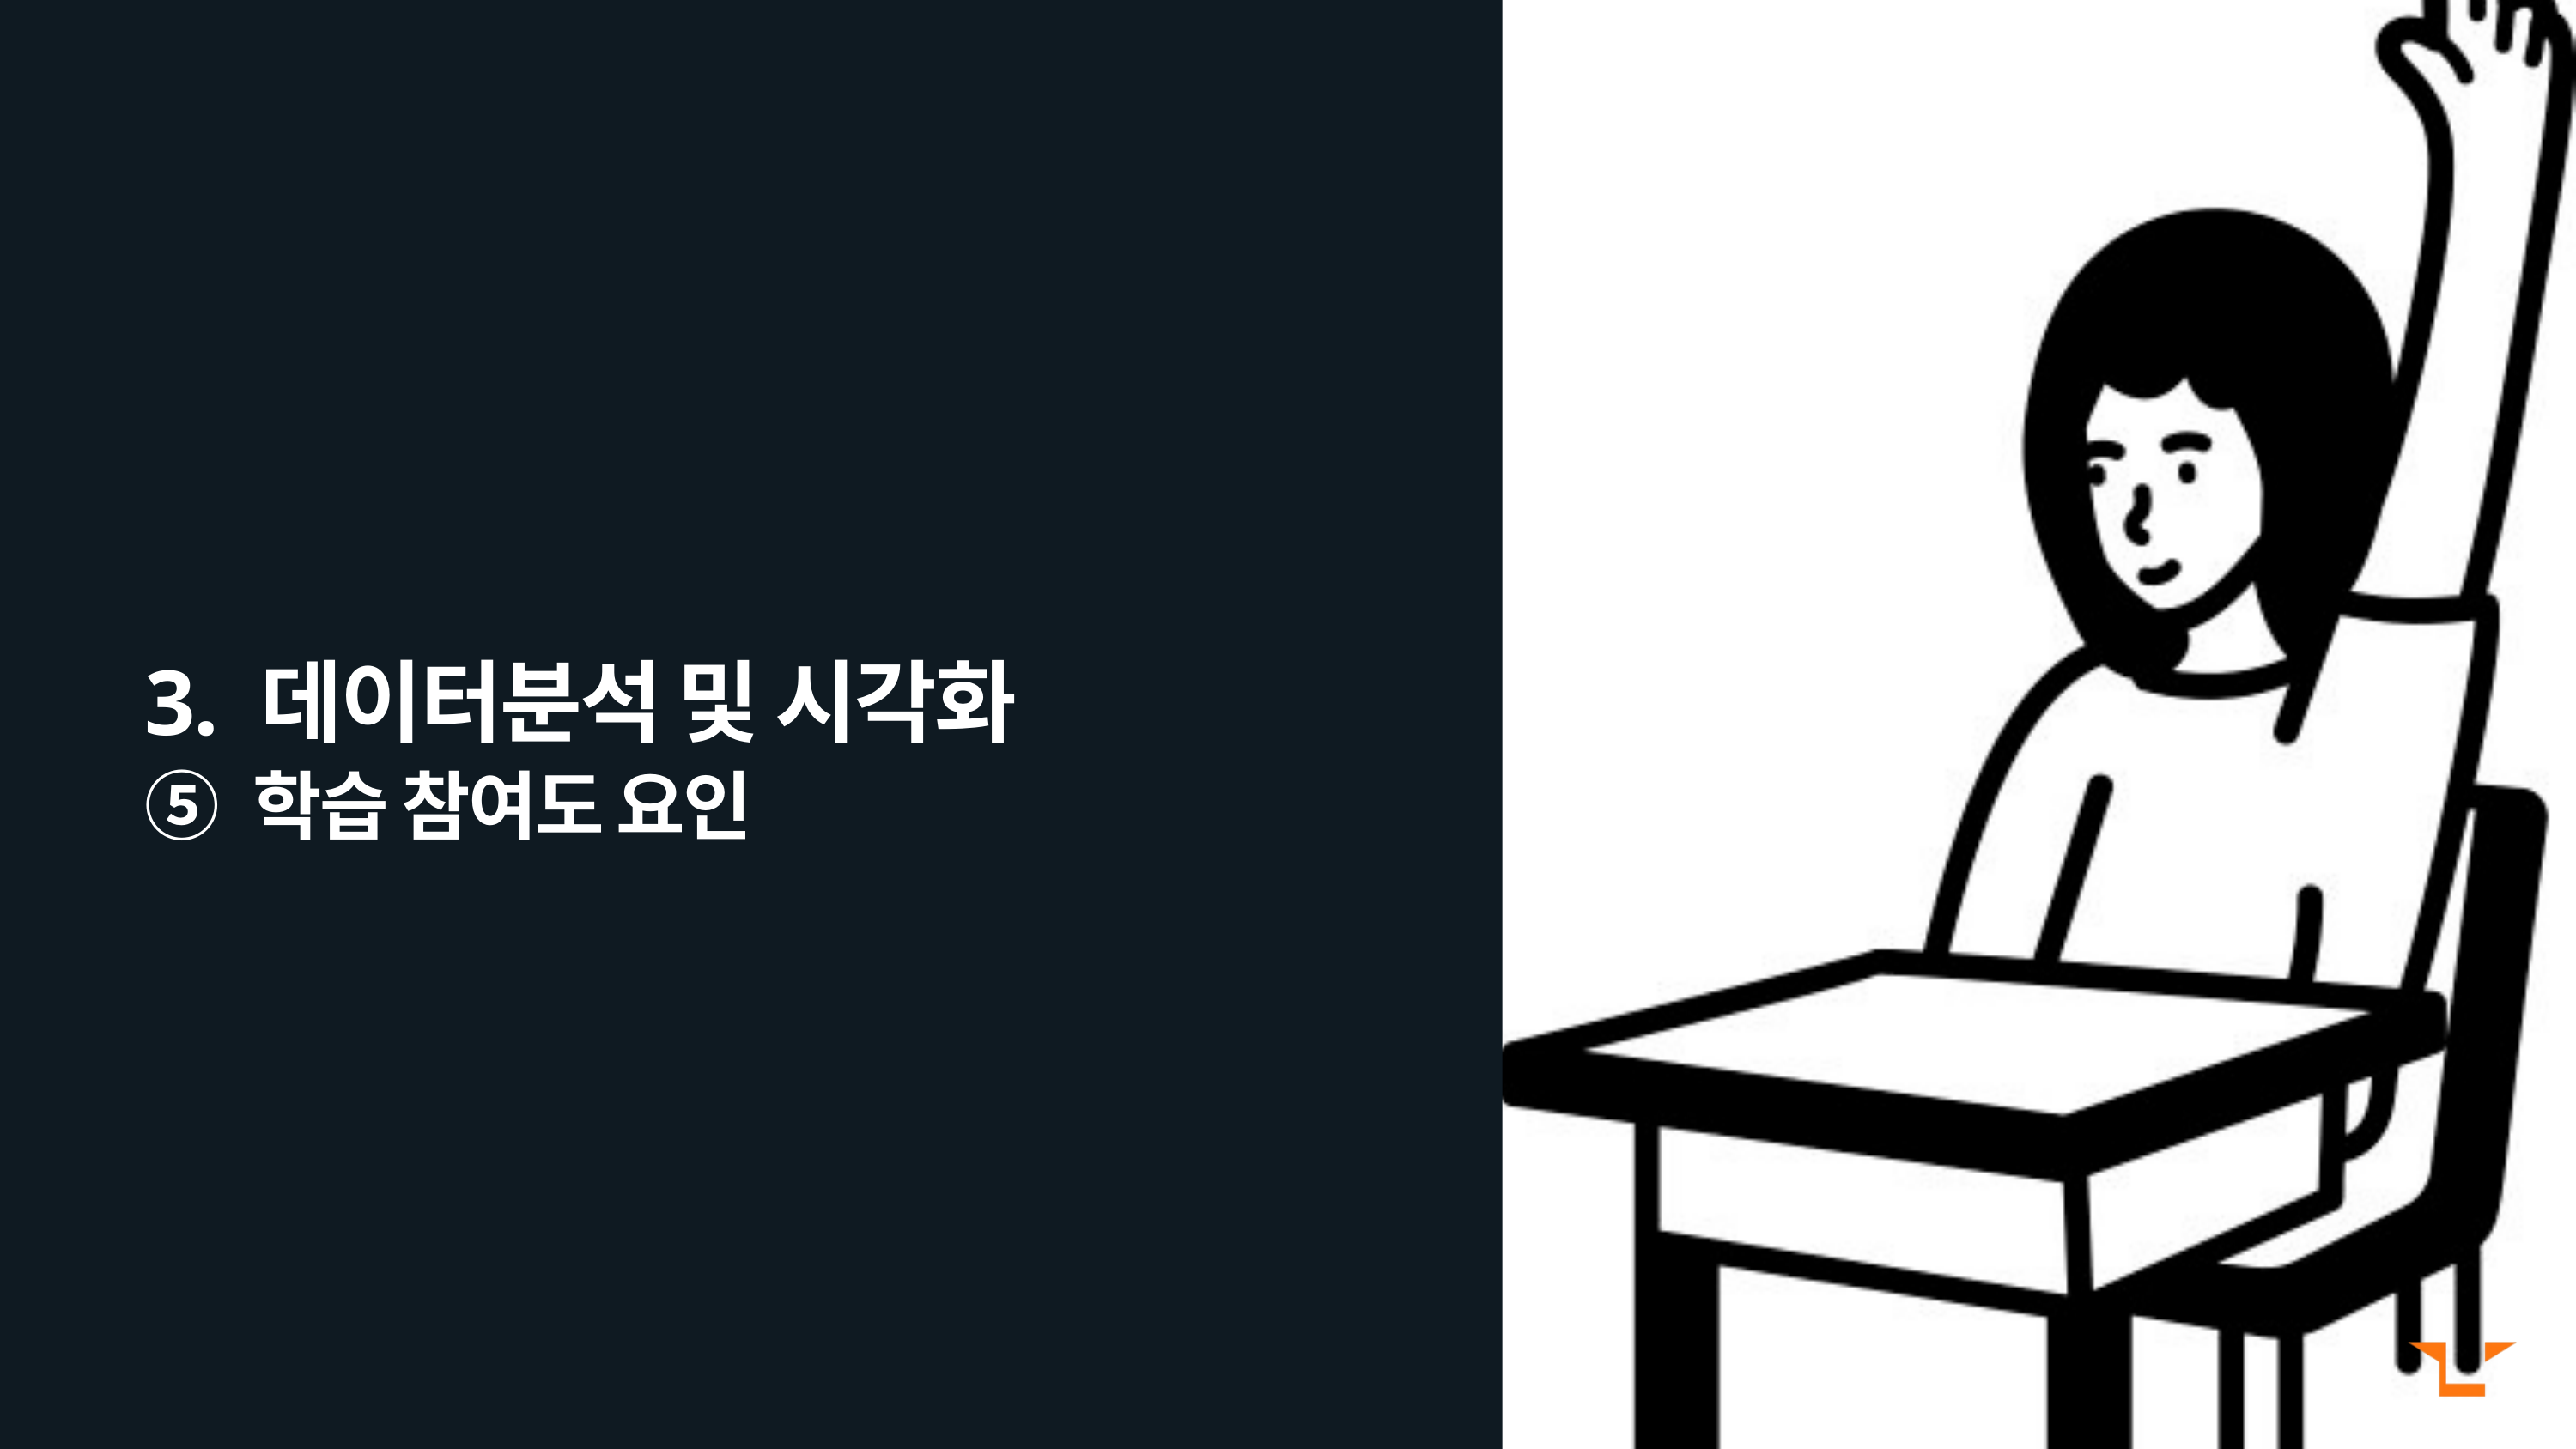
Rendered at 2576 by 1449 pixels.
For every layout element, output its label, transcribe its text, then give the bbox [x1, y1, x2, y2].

text_box 3. 데이터분석 및 시각화 ⑤ 학습 참여도 요인 [144, 638, 1411, 849]
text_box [1502, 0, 2576, 1449]
